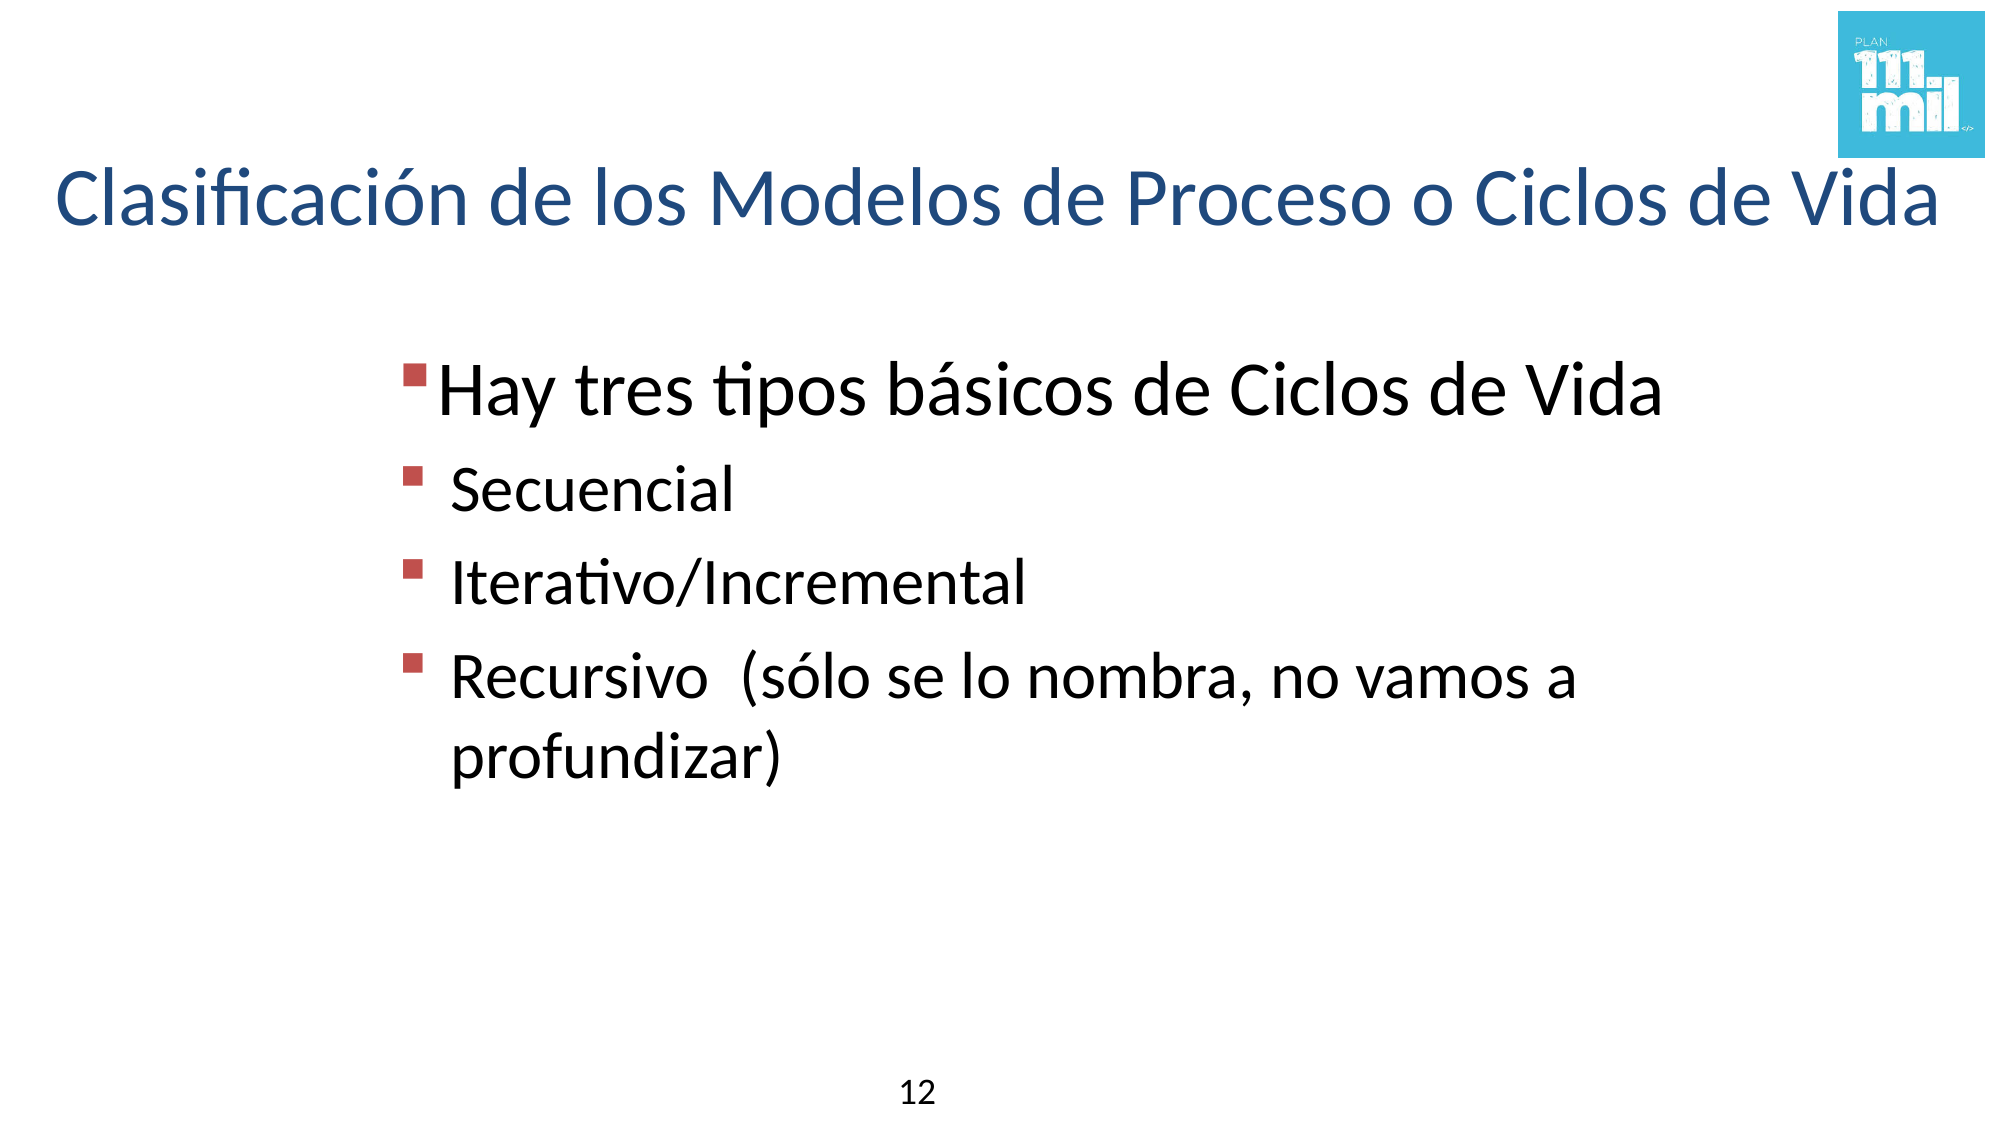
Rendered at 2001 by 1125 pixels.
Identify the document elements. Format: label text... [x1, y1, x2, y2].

list Hay tres tipos básicos de Ciclos de Vida Secuencial Iterativo/Incremental Recursivo (sólo se lo nombra, no vamos a profundizar) [397, 338, 1674, 917]
title Clasificación de los Modelos de Proceso o Ciclos de Vida [15, 141, 1984, 243]
picture [1838, 11, 1985, 158]
